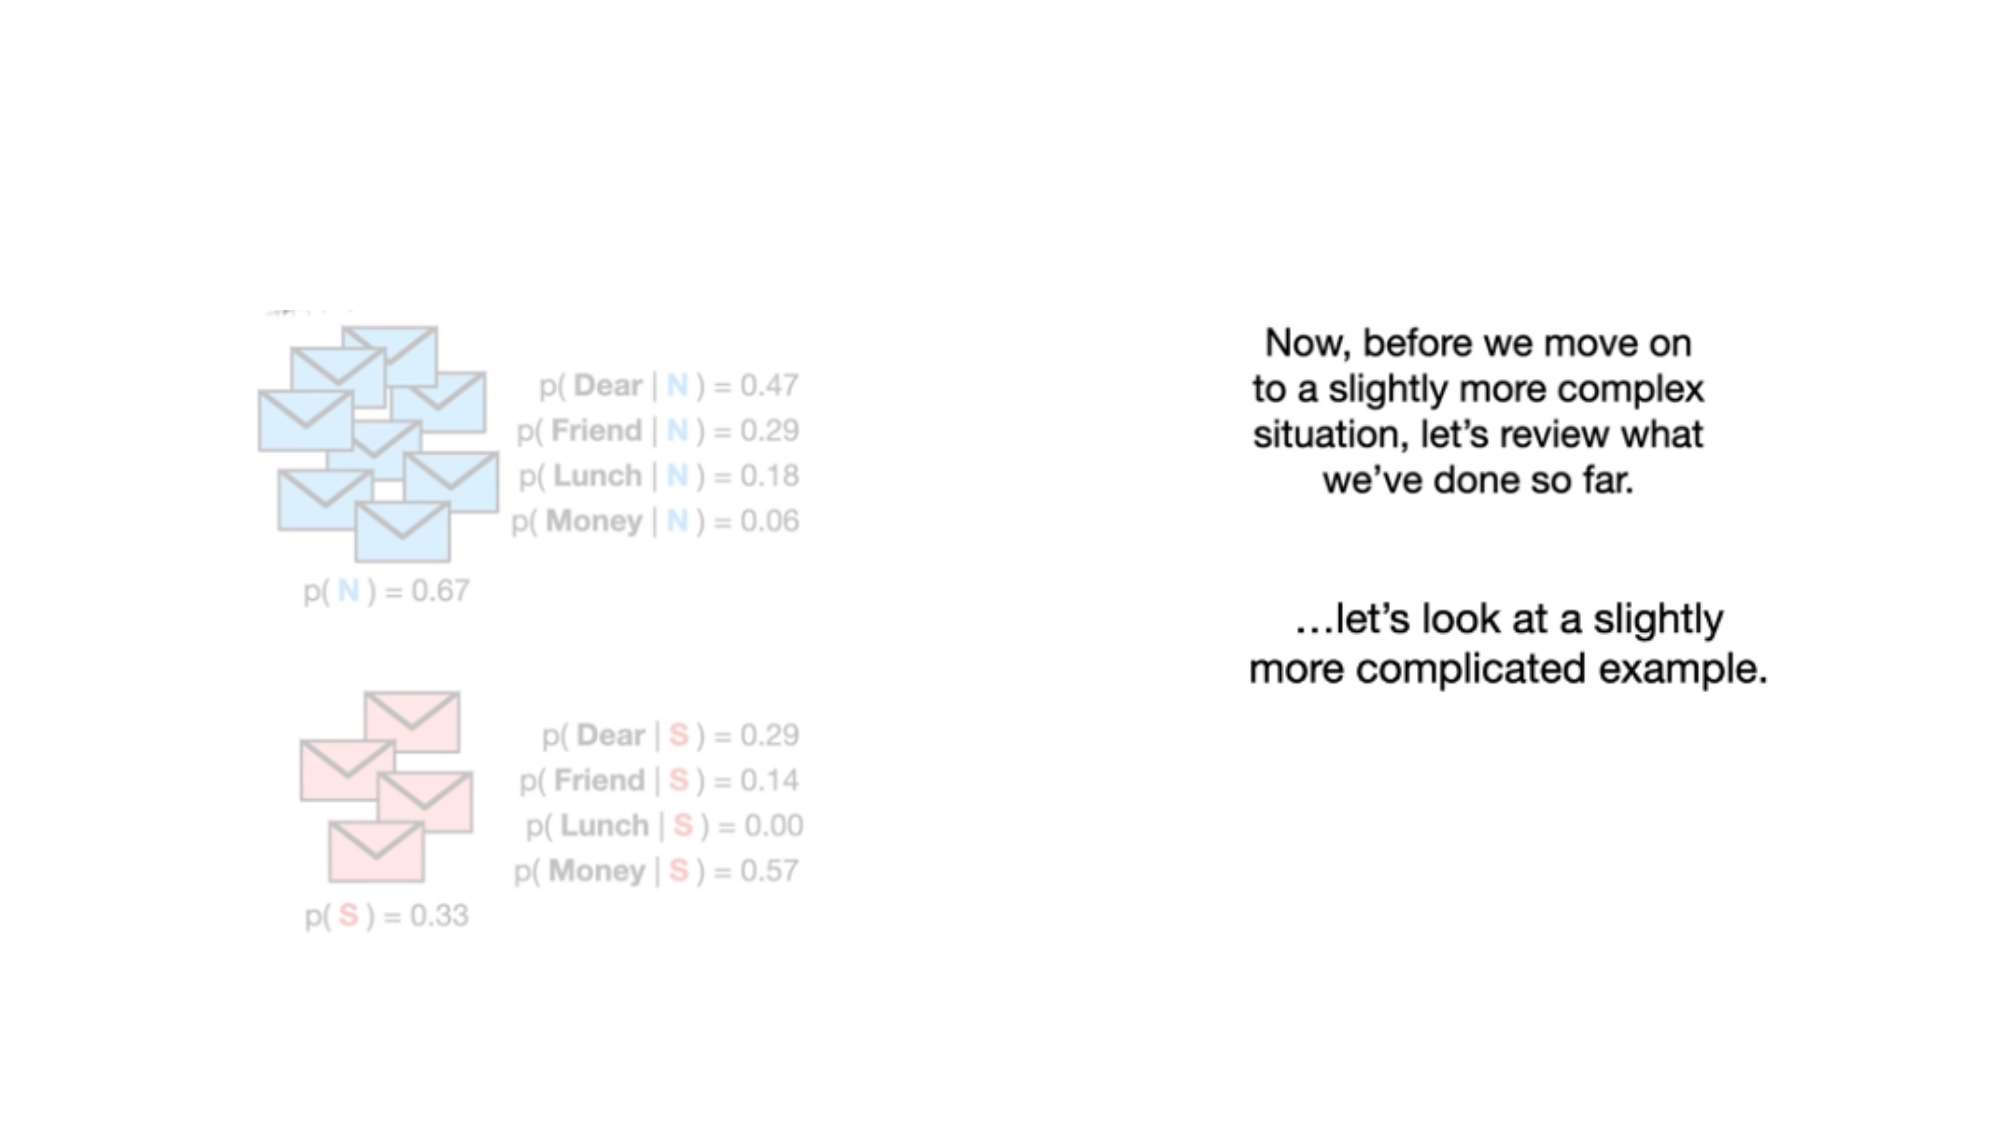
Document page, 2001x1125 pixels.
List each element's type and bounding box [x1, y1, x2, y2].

picture [58, 36, 1825, 969]
